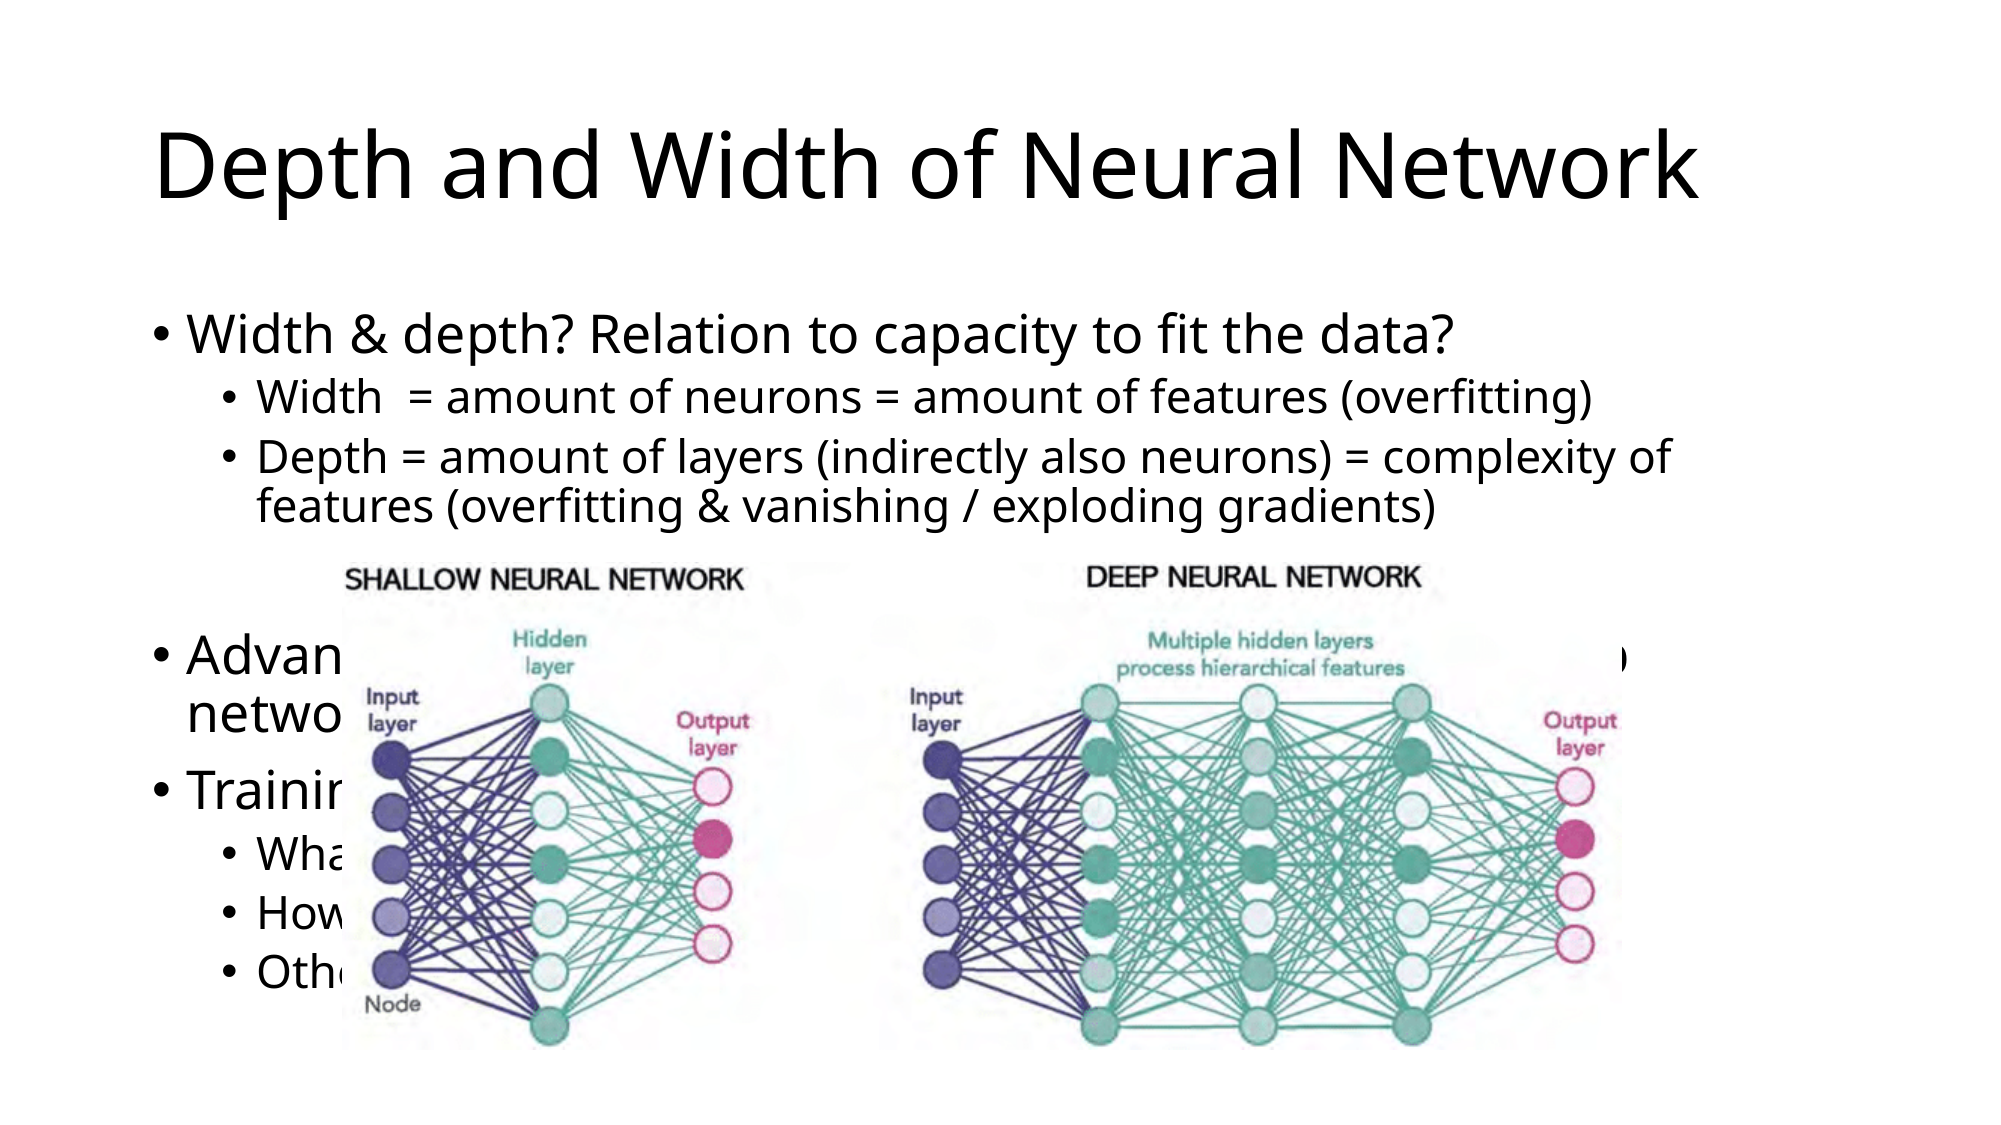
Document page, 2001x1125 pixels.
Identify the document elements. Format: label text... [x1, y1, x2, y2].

title Depth and Width of Neural Network [137, 59, 1863, 278]
picture [342, 561, 1622, 1051]
list Width & depth? Relation to capacity to fit the data? Width = amount of neurons = amount of features (overfitting) Depth = amount of layers (indirectly also neurons) = complexity of features (overfitting & vanishing / exploding gradients) Advantages & disadvantages of shallow network vs deep network for regression Training a network but we observe overfitting What did we see? How to mitigate this with width and depth of network? Other strategies? [137, 299, 1863, 1014]
